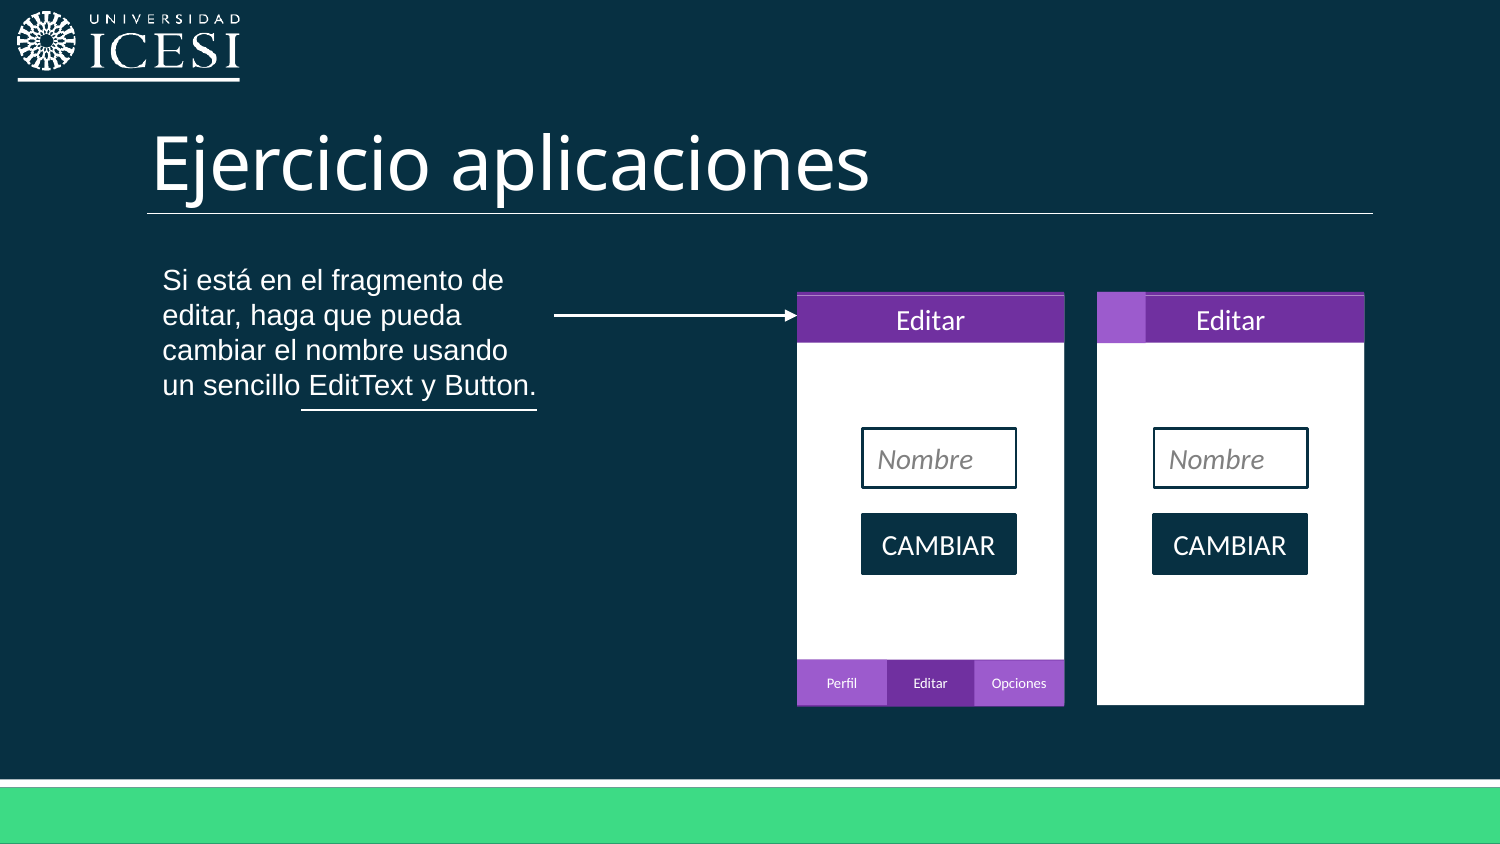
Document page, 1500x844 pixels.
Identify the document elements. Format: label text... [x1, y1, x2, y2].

text_box Editar [796, 294, 1065, 344]
text_box Editar [888, 659, 973, 707]
text_box Nombre [1153, 427, 1309, 489]
picture [17, 11, 241, 82]
text_box Si está en el fragmento de editar, haga que pueda cambiar el nombre usando un sencillo EditText y Button. [147, 254, 554, 409]
text_box Editar [1147, 294, 1365, 344]
text_box [796, 344, 1065, 658]
text_box Nombre [861, 427, 1017, 489]
text_box [1096, 293, 1147, 345]
text_box Perfil [796, 658, 888, 706]
text_box [1096, 344, 1365, 706]
title Ejercicio aplicaciones [135, 35, 1373, 214]
text_box CAMBIAR [861, 513, 1017, 575]
text_box CAMBIAR [1152, 513, 1308, 575]
text_box Opciones [973, 659, 1065, 707]
